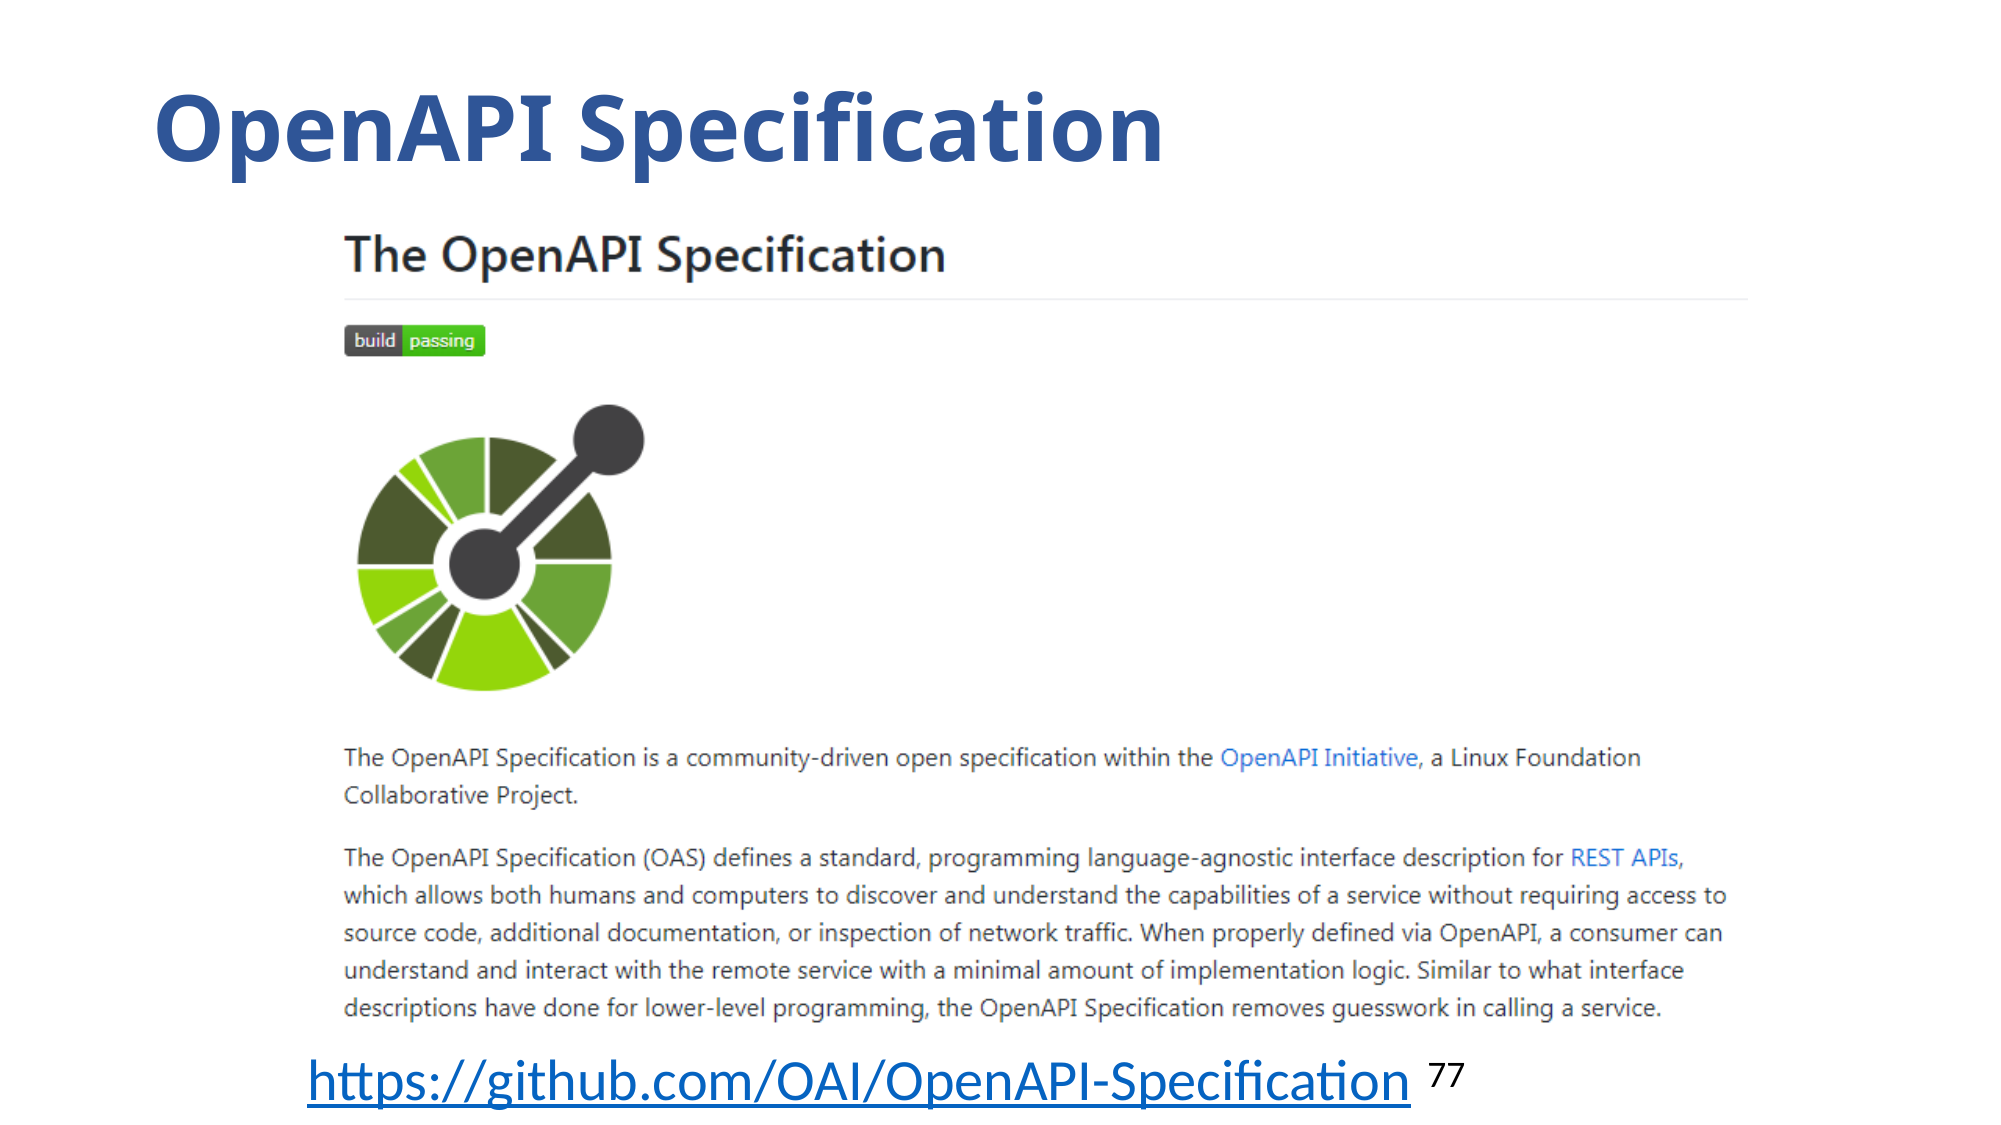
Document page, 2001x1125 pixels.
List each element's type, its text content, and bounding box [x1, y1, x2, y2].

title OpenAPI Specification [137, 23, 1863, 241]
slide_number 77 [1412, 1042, 1863, 1103]
picture [326, 208, 1748, 1043]
list https://github.com/OAI/OpenAPI-Specification [292, 1042, 2000, 1122]
